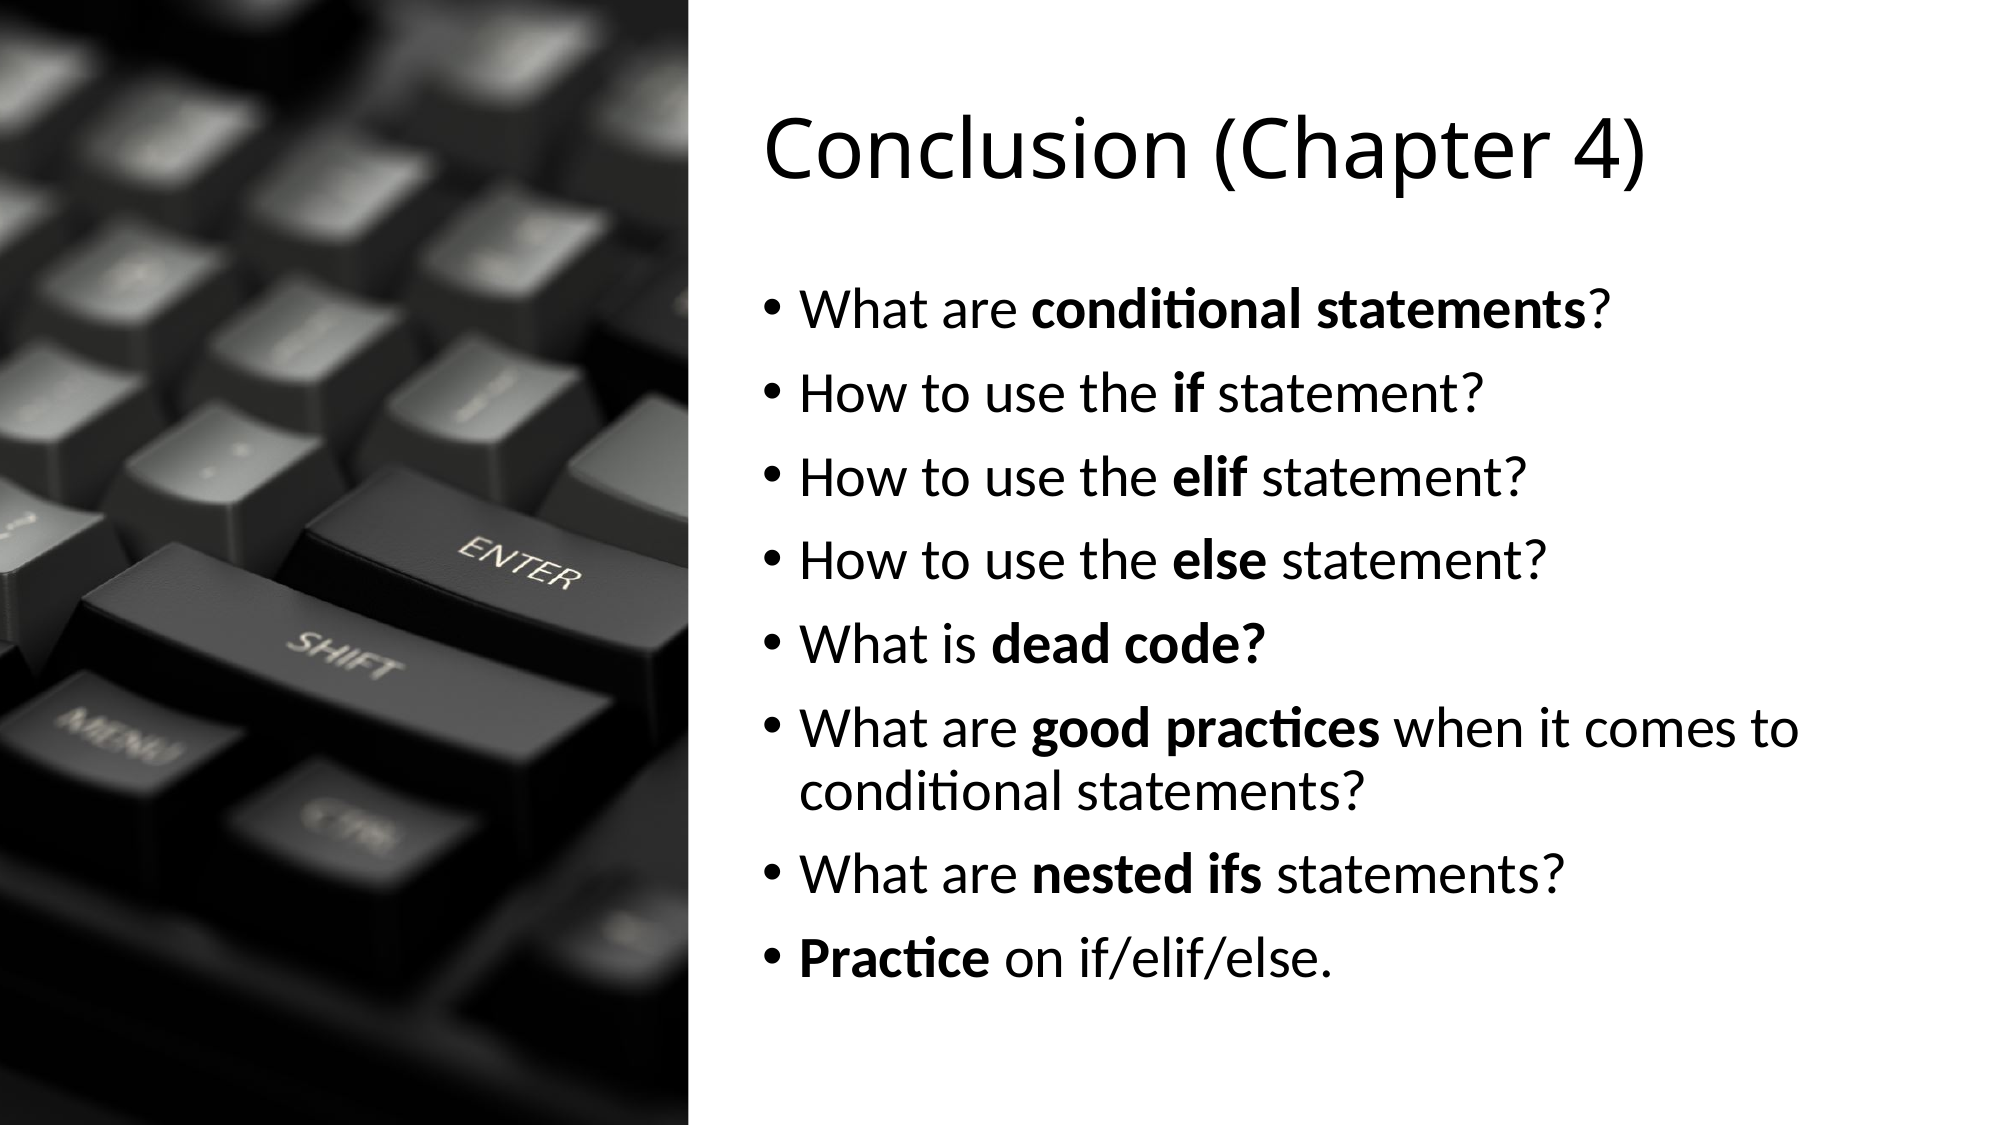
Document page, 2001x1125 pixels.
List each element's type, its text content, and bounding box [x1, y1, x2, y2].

picture [0, 0, 689, 1125]
title Conclusion (Chapter 4) [746, 66, 1863, 205]
list What are conditional statements? How to use the if statement? How to use the elif statement? How to use the else statement? What is dead code? What are good practices when it comes to conditional statements? What are nested ifs statements? Practice on if/elif/else. [746, 270, 1955, 1092]
